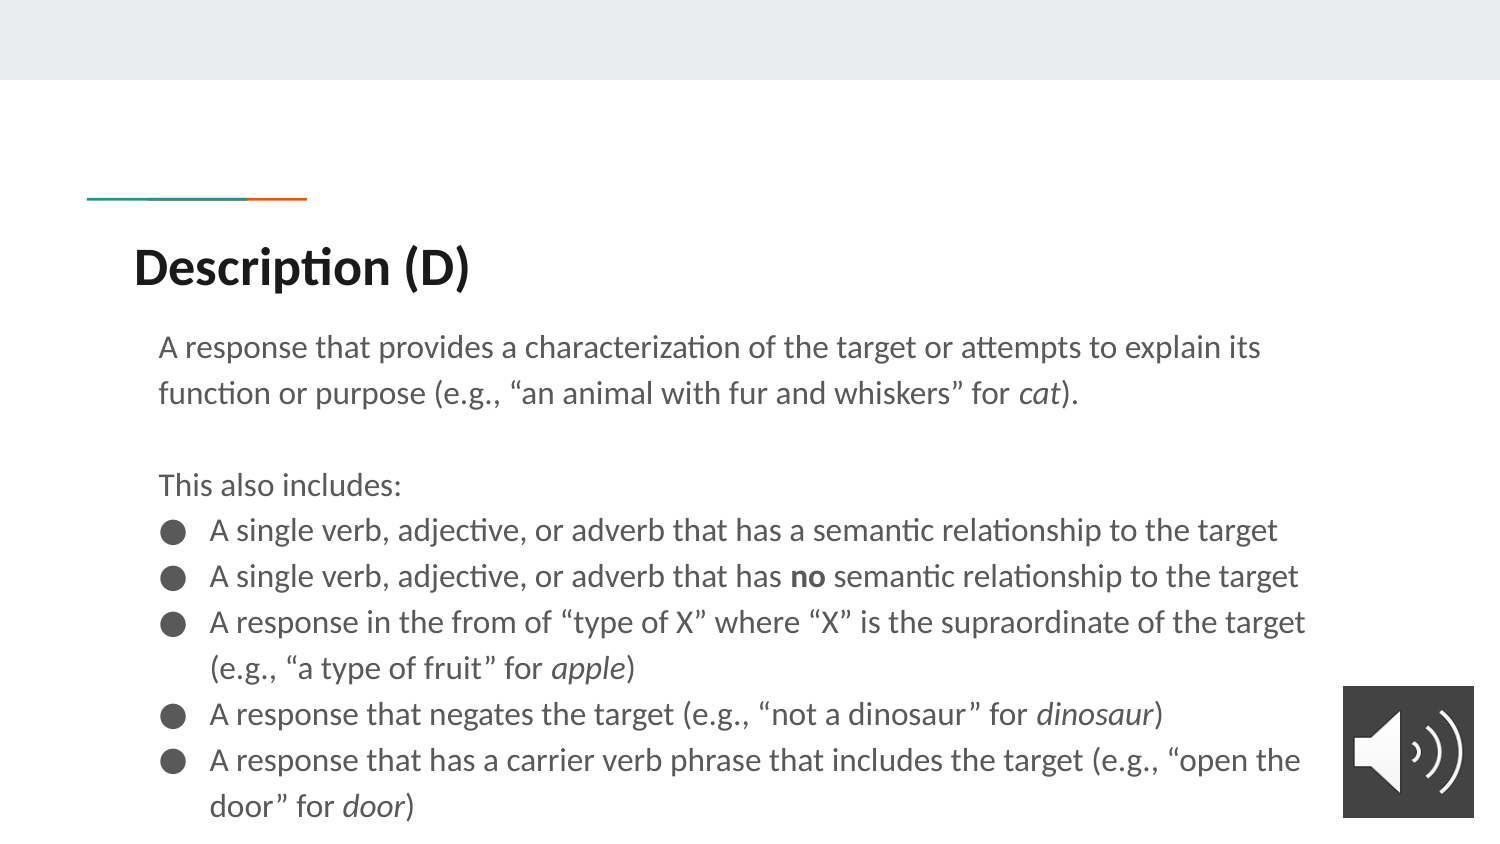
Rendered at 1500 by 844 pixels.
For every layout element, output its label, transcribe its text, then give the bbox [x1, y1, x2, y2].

title Description (D) [119, 216, 1381, 304]
picture [1341, 685, 1476, 819]
list A response that provides a characterization of the target or attempts to explain its function or purpose (e.g., “an animal with fur and whiskers” for cat). This also includes: A single verb, adjective, or adverb that has a semantic relationship to the target A single verb, adjective, or adverb that has no semantic relationship to the target A response in the from of “type of X” where “X” is the supraordinate of the target (e.g., “a type of fruit” for apple) A response that negates the target (e.g., “not a dinosaur” for dinosaur) A response that has a carrier verb phrase that includes the target (e.g., “open the door” for door) [119, 304, 1381, 814]
